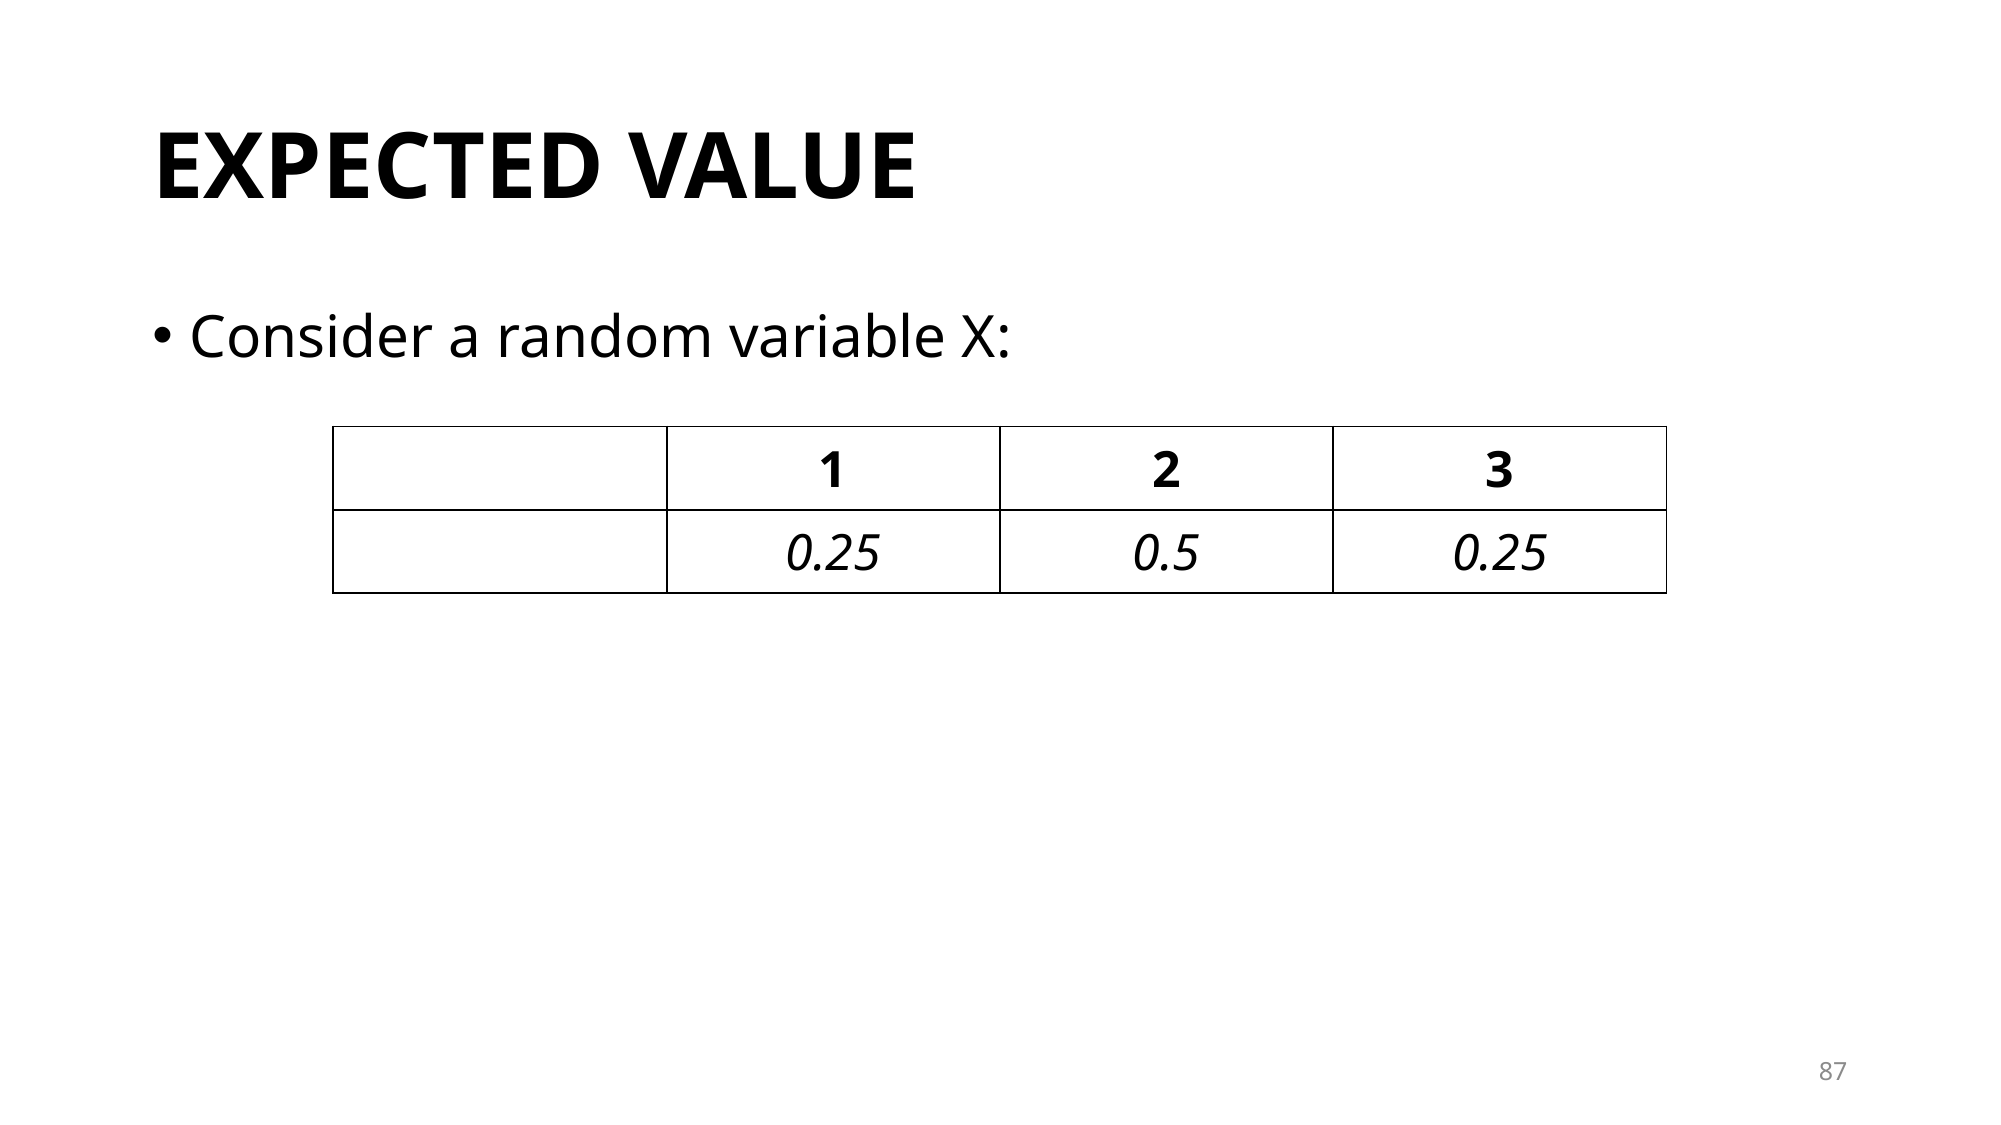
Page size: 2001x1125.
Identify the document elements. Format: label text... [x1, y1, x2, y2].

slide_number 87 [1412, 1042, 1863, 1103]
title EXPECTED VALUE [137, 59, 1863, 278]
